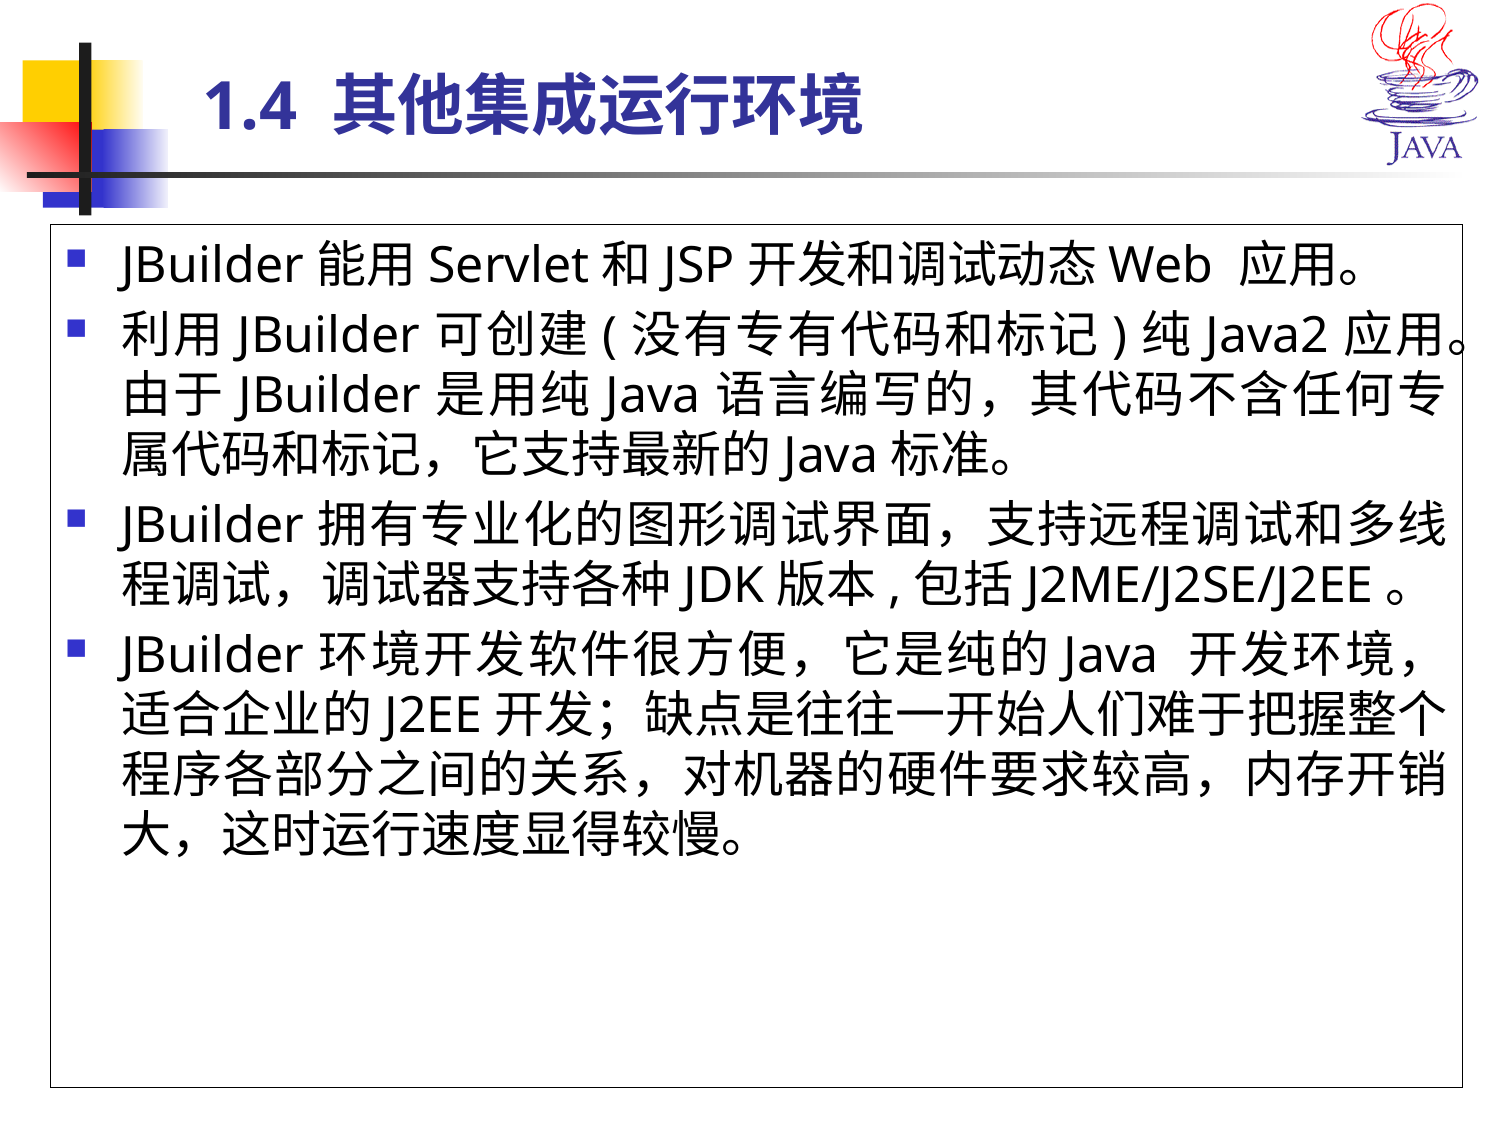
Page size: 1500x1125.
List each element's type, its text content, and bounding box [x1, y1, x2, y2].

list JBuilder能用Servlet和JSP开发和调试动态Web 应用。 利用JBuilder可创建(没有专有代码和标记)纯Java2应用。由于JBuilder是用纯Java语言编写的，其代码不含任何专属代码和标记，它支持最新的Java标准。 JBuilder拥有专业化的图形调试界面，支持远程调试和多线程调试，调试器支持各种JDK版本,包括J2ME/J2SE/J2EE。 JBuilder环境开发软件很方便，它是纯的Java 开发环境，适合企业的J2EE开发；缺点是往往一开始人们难于把握整个程序各部分之间的关系，对机器的硬件要求较高，内存开销大，这时运行速度显得较慢。 [50, 224, 1463, 1088]
picture [1352, 0, 1495, 169]
title 1.4 其他集成运行环境 [187, 37, 1200, 151]
